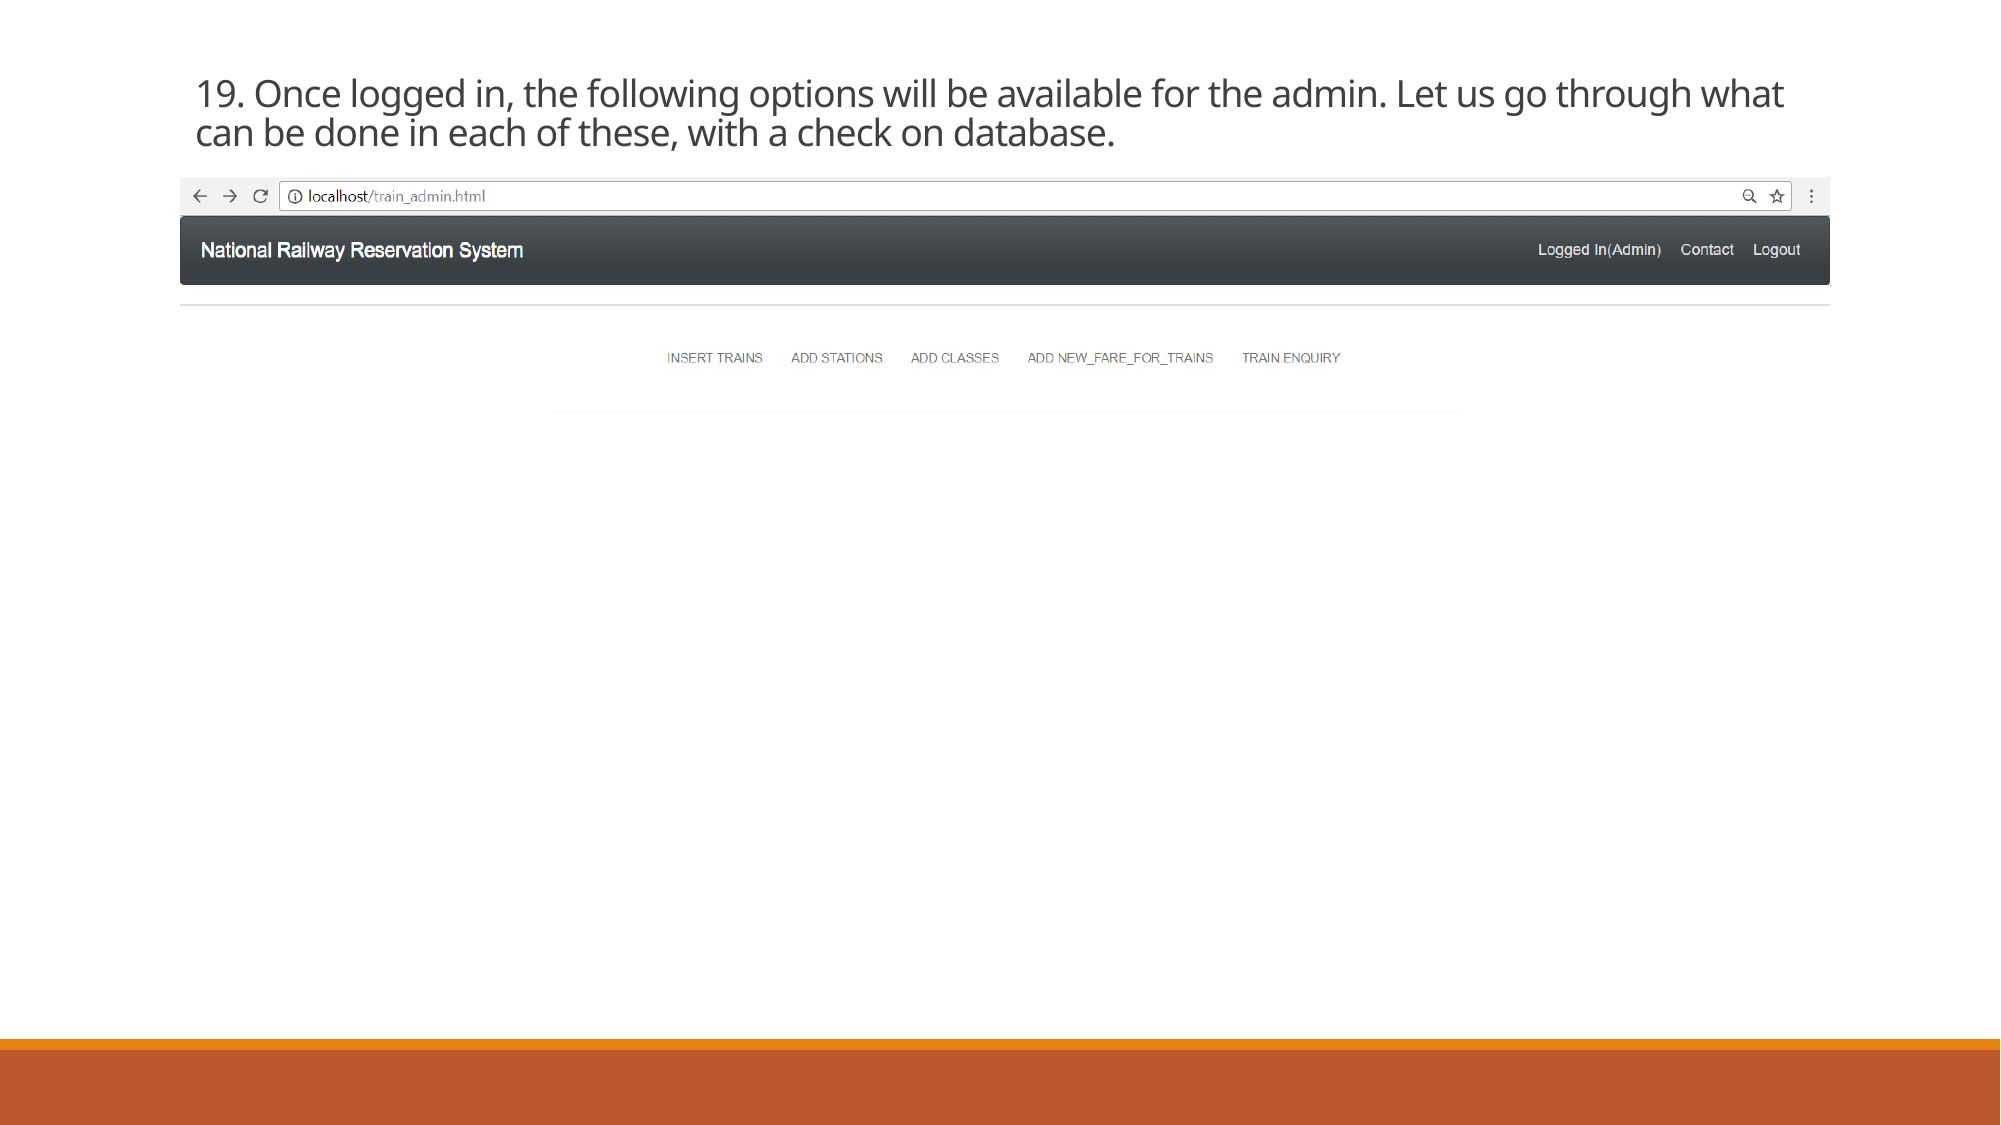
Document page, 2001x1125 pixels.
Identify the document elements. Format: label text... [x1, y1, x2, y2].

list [179, 177, 1831, 1031]
title 19. Once logged in, the following options will be available for the admin. Let us go through what can be done in each of these, with a check on database. [180, 47, 1830, 176]
